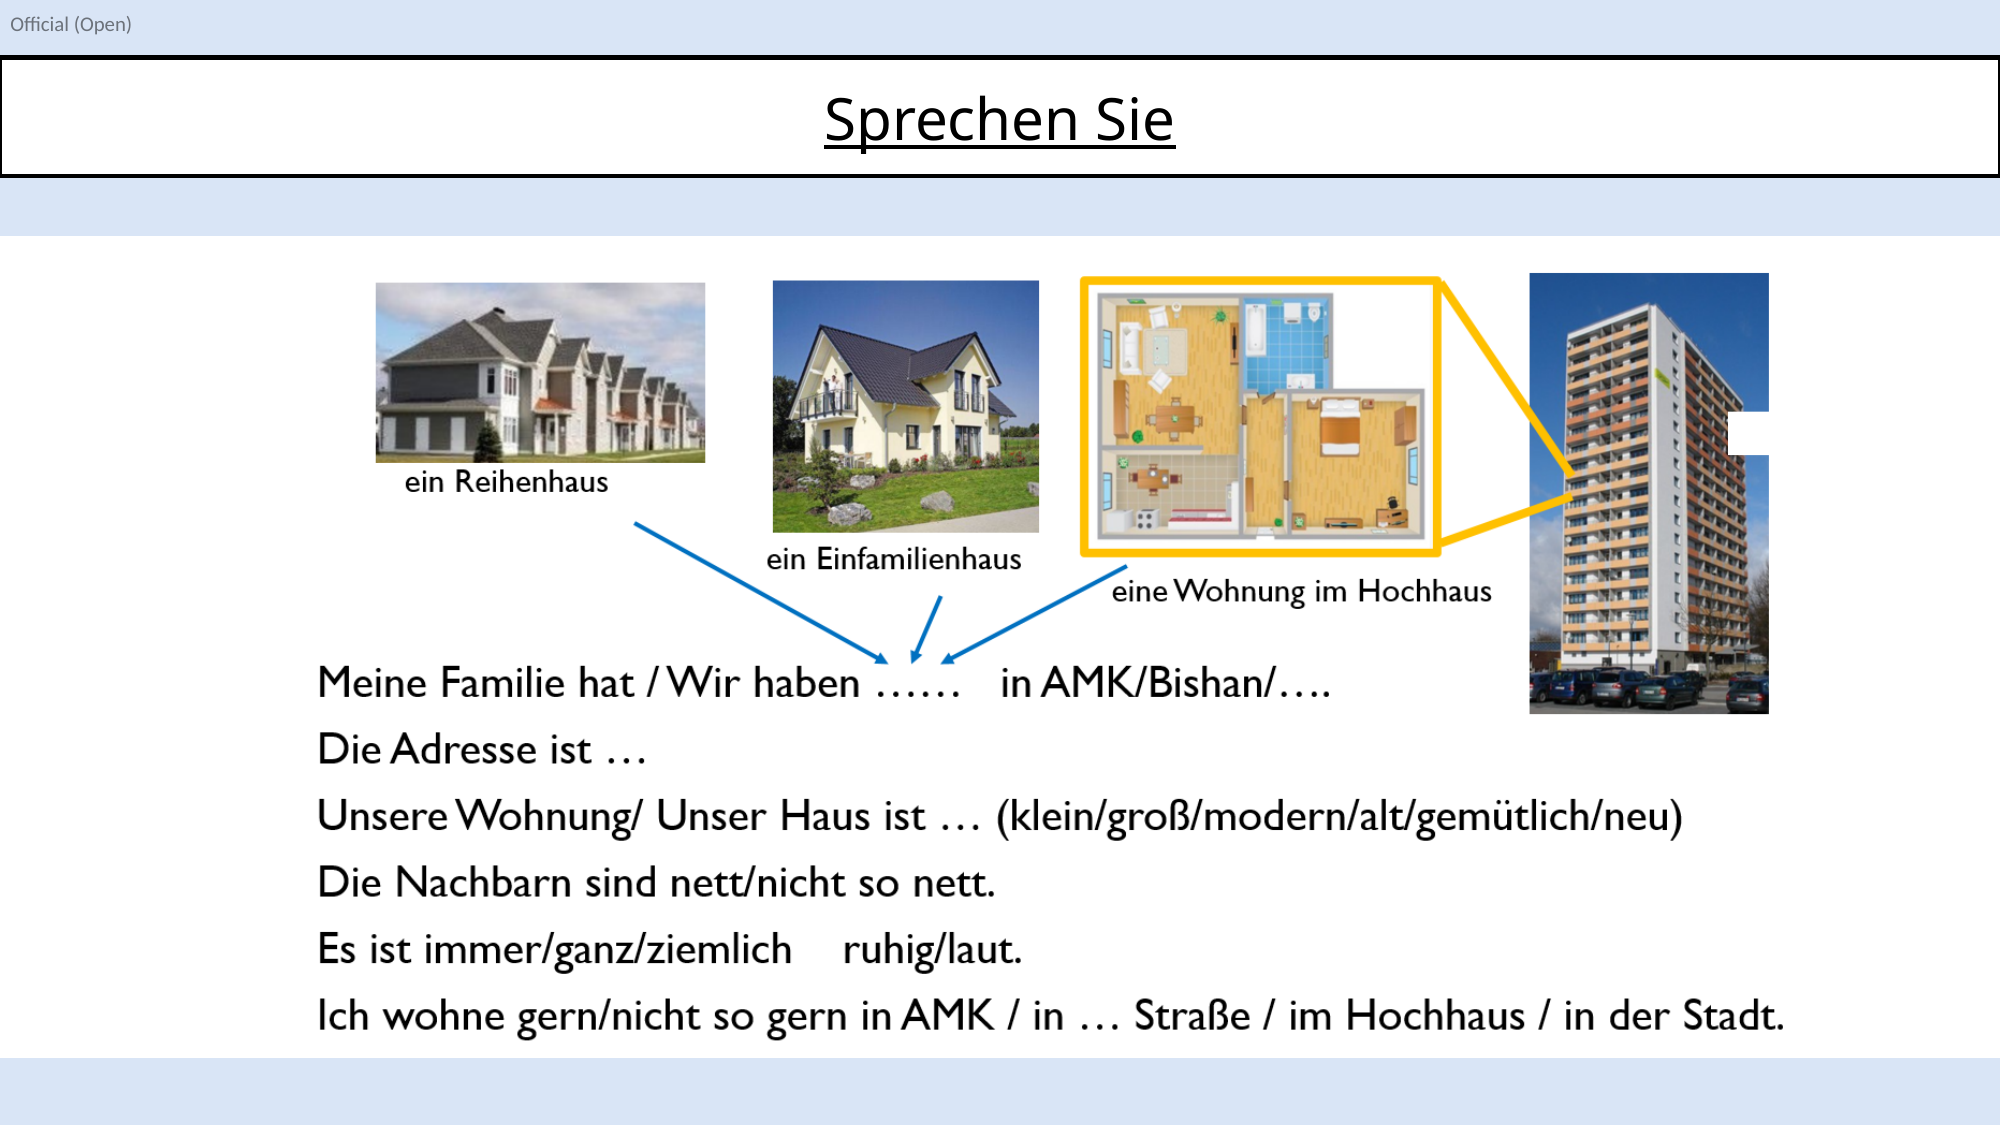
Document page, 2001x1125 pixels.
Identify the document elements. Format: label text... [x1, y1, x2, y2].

text_box Sprechen Sie [0, 57, 2000, 177]
picture [247, 258, 1828, 1049]
text_box ß [0, 236, 2000, 1058]
